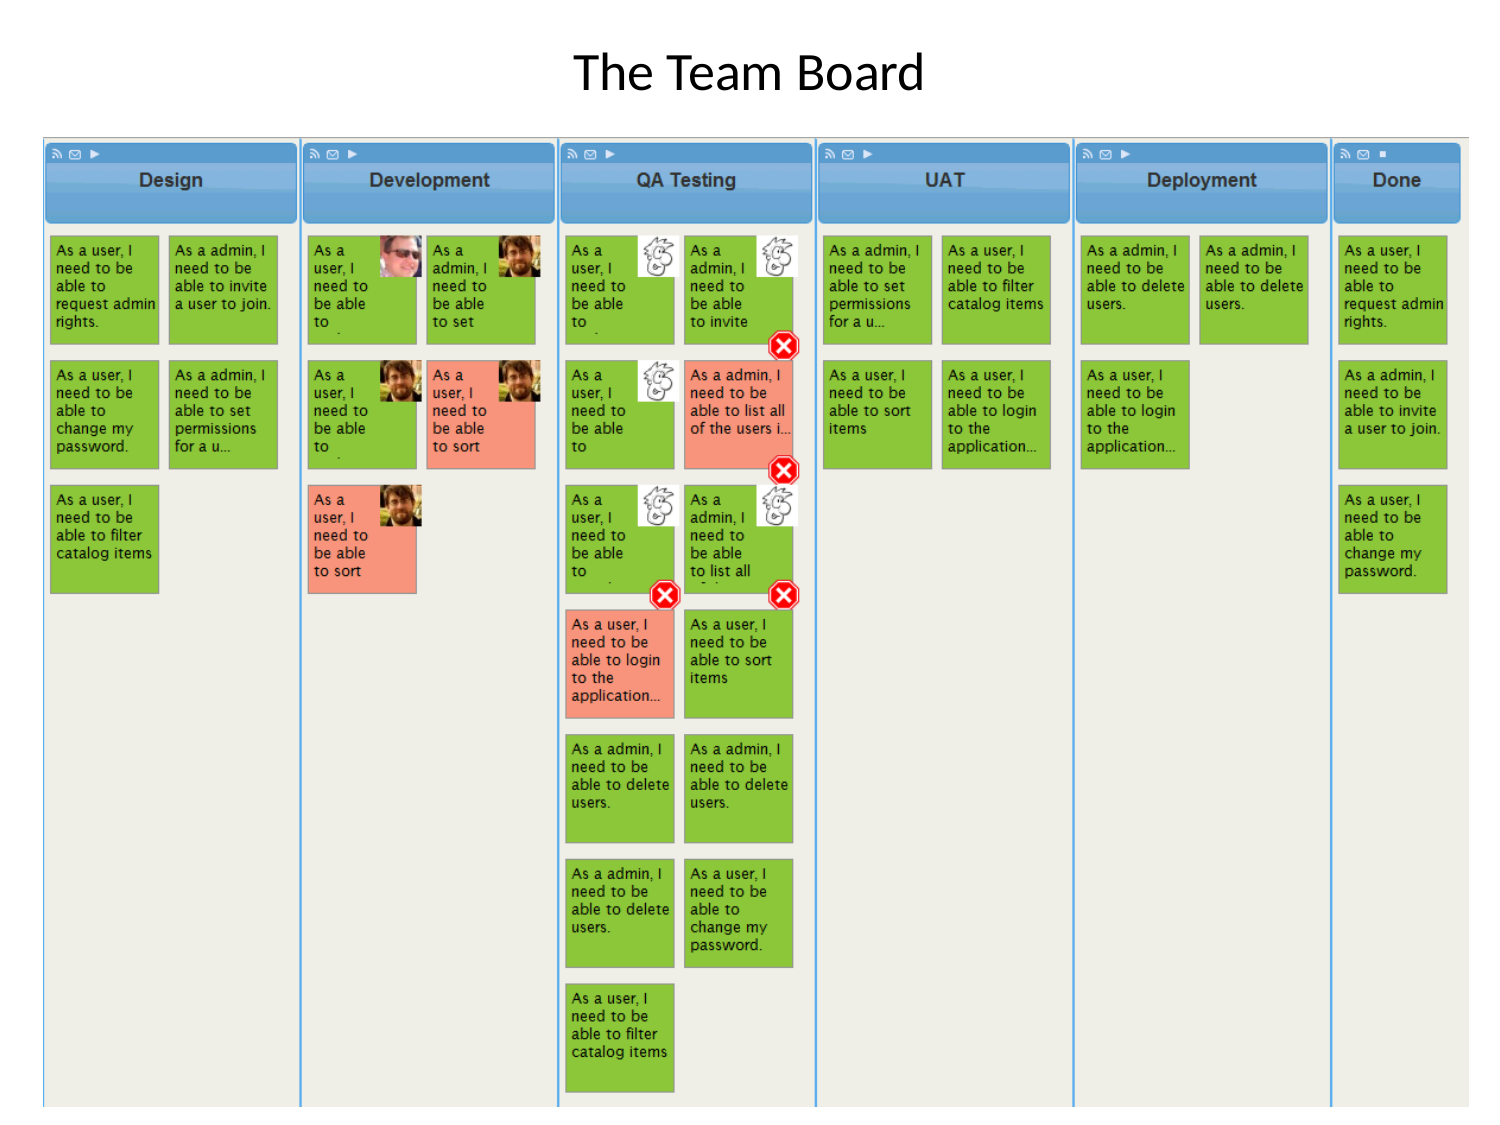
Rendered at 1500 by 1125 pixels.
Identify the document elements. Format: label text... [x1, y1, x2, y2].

title The Team Board [75, 28, 1425, 109]
picture [43, 137, 1469, 1108]
